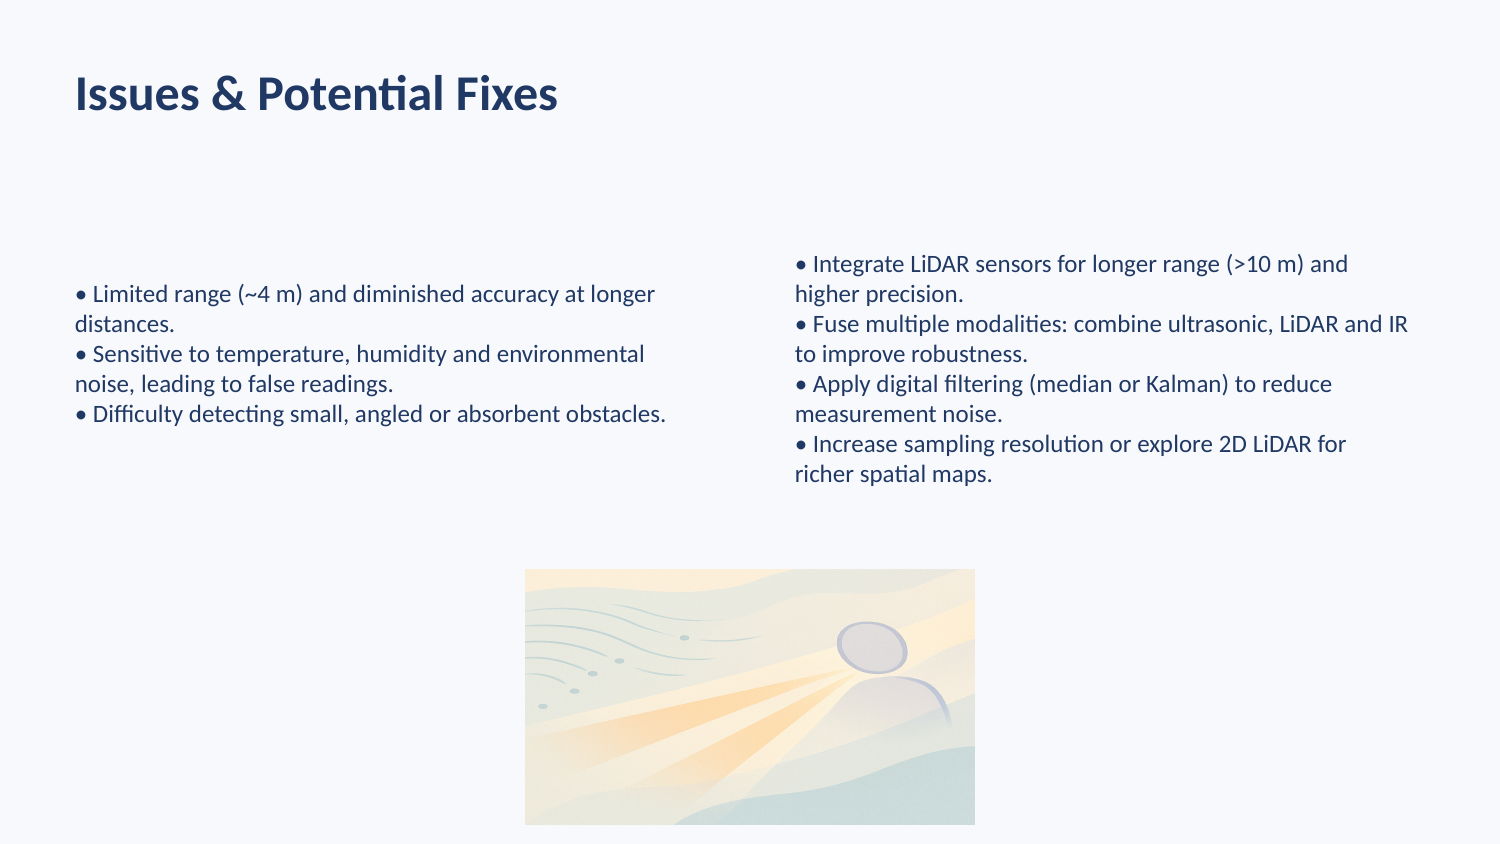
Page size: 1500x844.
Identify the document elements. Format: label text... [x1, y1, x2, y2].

picture [524, 569, 975, 825]
text_box • Limited range (~4 m) and diminished accuracy at longer distances. • Sensitive to temperature, humidity and environmental noise, leading to false readings. • Difficulty detecting small, angled or absorbent obstacles. [59, 179, 705, 555]
text_box • Integrate LiDAR sensors for longer range (>10 m) and higher precision. • Fuse multiple modalities: combine ultrasonic, LiDAR and IR to improve robustness. • Apply digital filtering (median or Kalman) to reduce measurement noise. • Increase sampling resolution or explore 2D LiDAR for richer spatial maps. [779, 179, 1425, 555]
text_box Issues & Potential Fixes [59, 44, 1440, 135]
